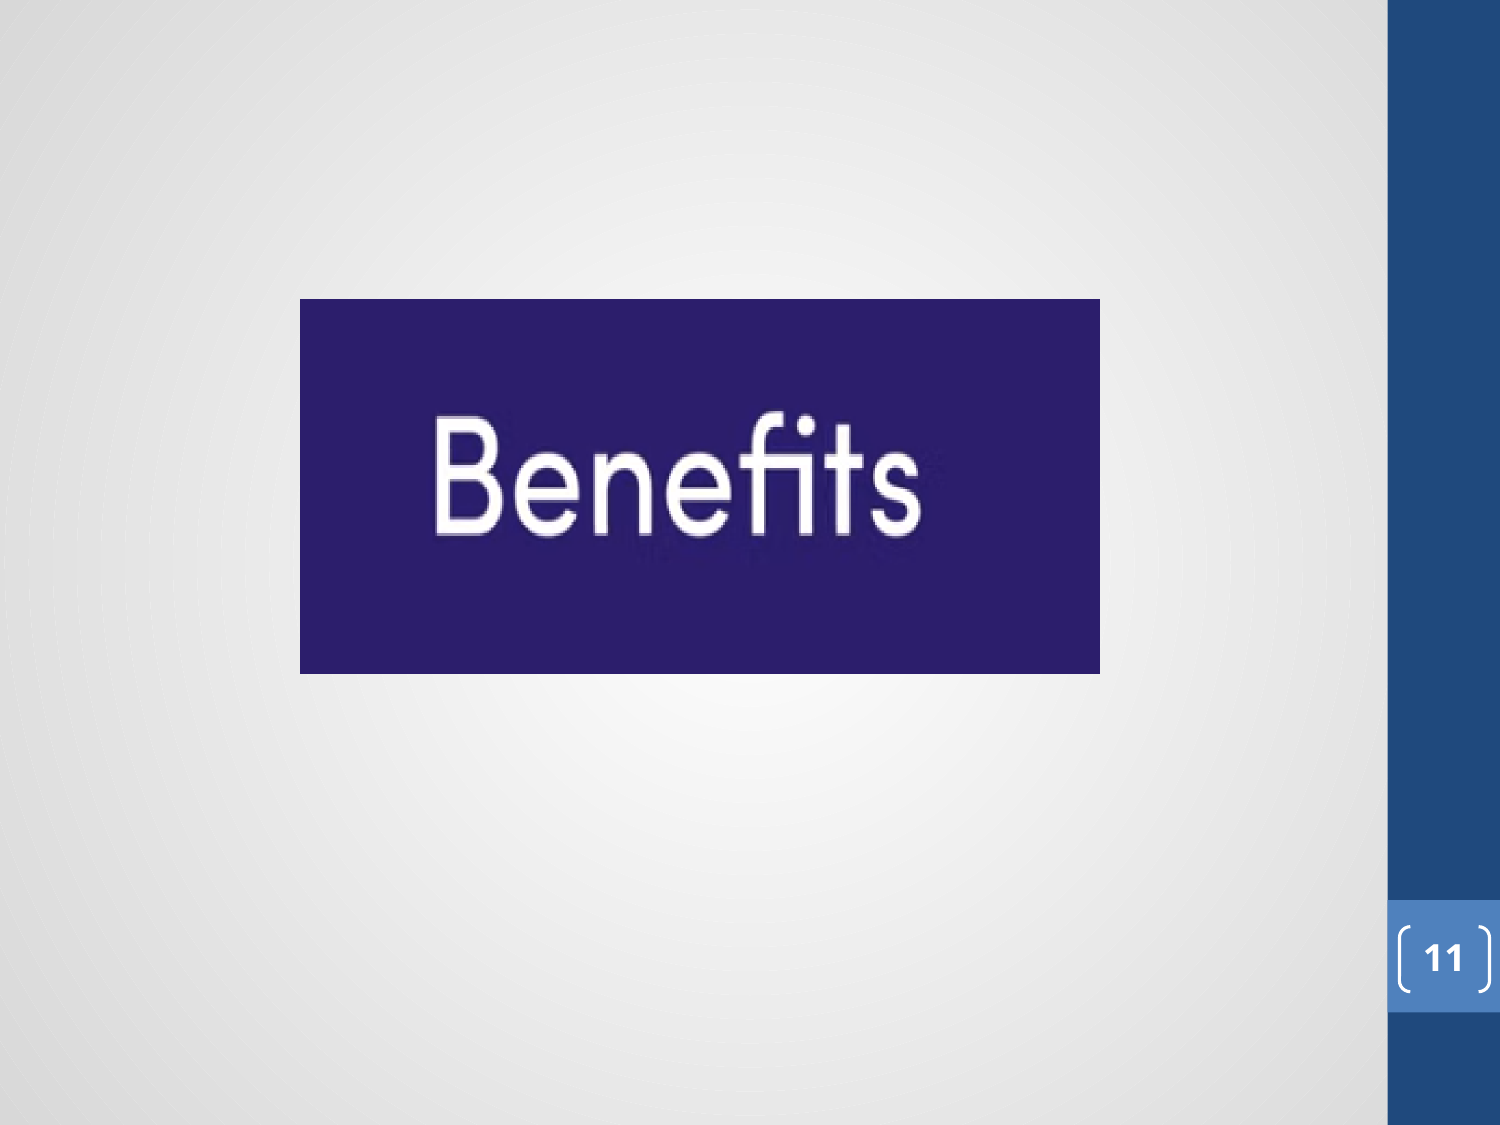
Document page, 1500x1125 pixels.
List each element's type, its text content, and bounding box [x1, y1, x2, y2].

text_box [299, 299, 1101, 675]
slide_number ‹#› [1397, 925, 1492, 994]
